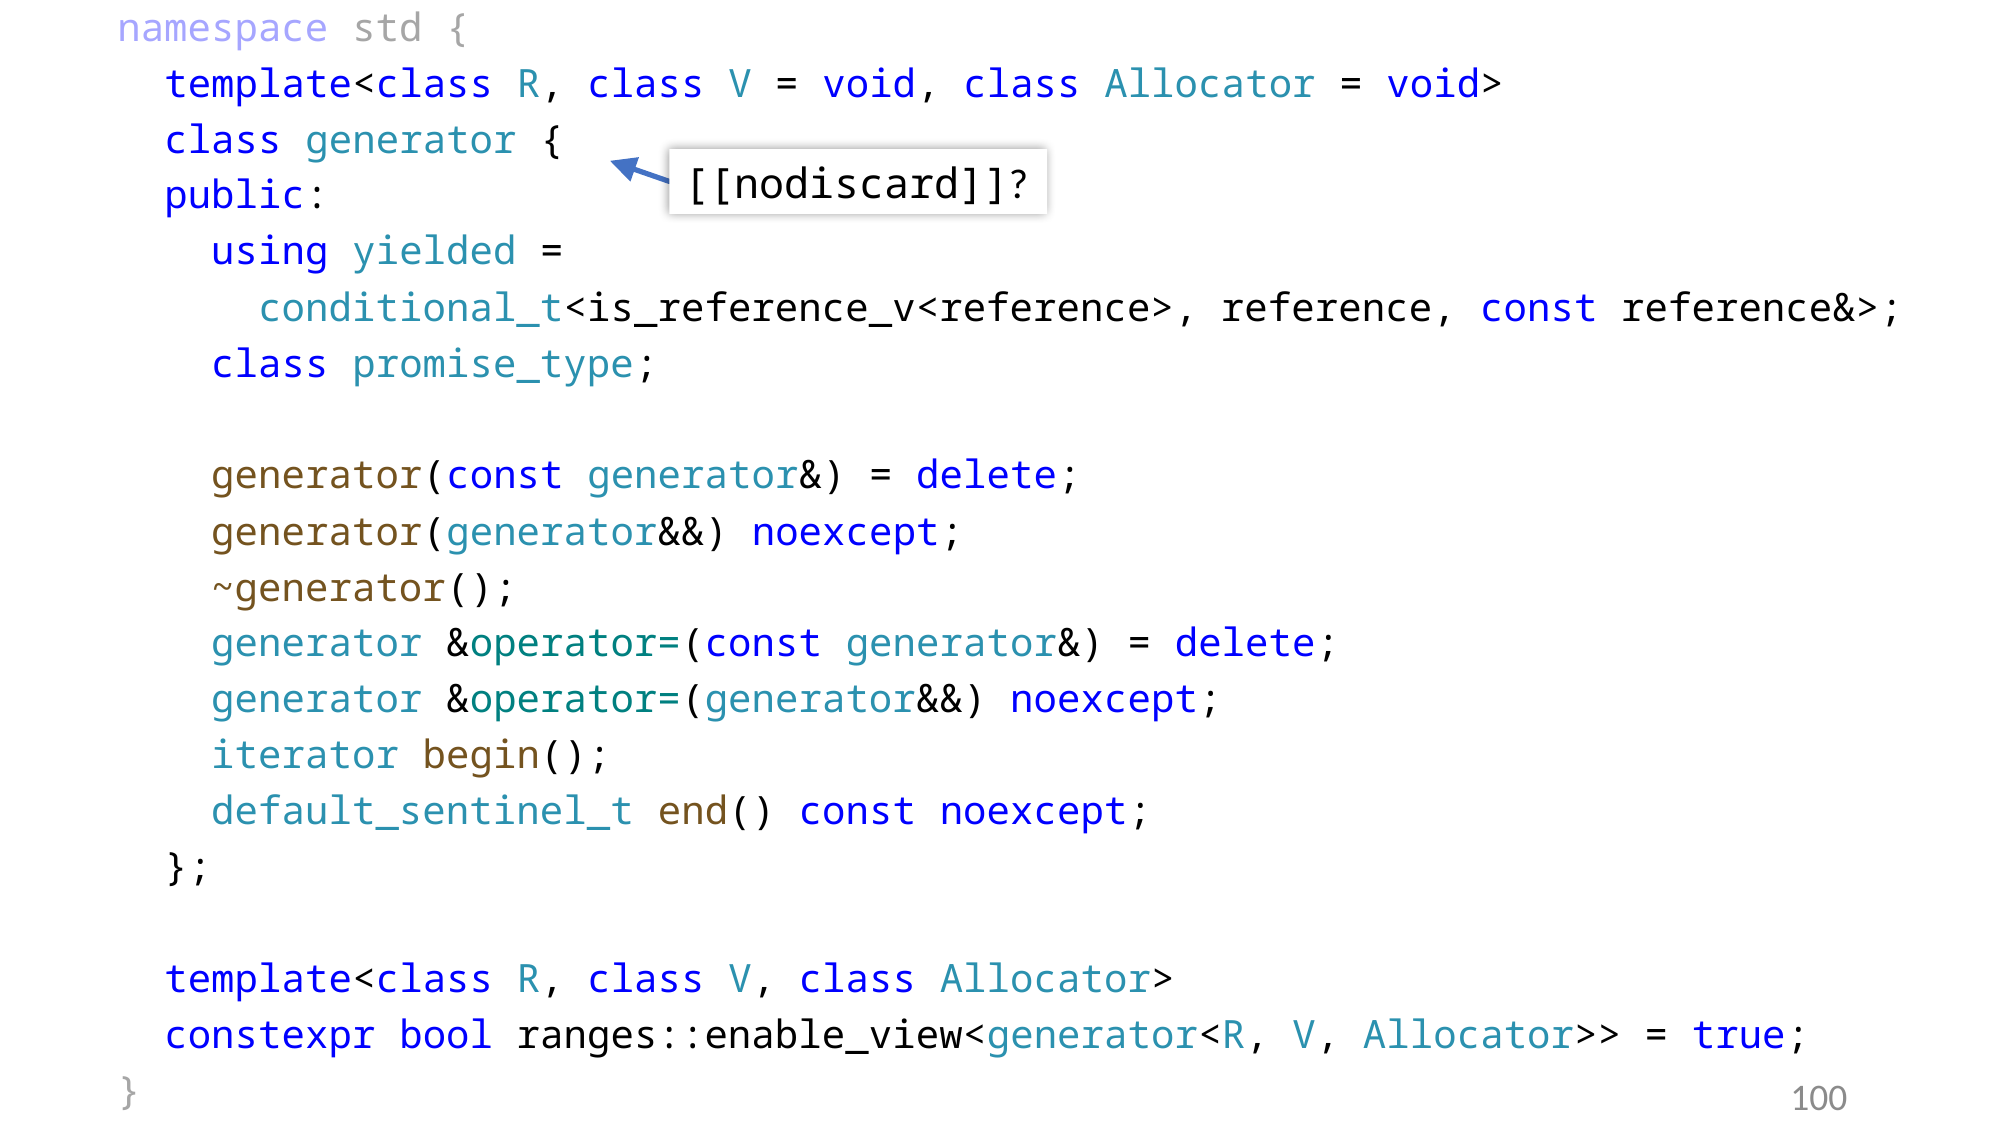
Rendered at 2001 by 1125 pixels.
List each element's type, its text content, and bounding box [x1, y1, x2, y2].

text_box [610, 160, 670, 182]
list namespace std { template<class R, class V = void, class Allocator = void> class generator { public: using yielded = conditional_t<is_reference_v<reference>, reference, const reference&>; class promise_type; generator(const generator&) = delete; generator(generator&&) noexcept; ~generator(); generator &operator=(const generator&) = delete; generator &operator=(generator&&) noexcept; iterator begin(); default_sentinel_t end() const noexcept; }; template<class R, class V, class Allocator> constexpr bool ranges::enable_view<generator<R, V, Allocator>> = true; } [102, 0, 2000, 1125]
text_box [[nodiscard]]? [669, 149, 1048, 214]
slide_number 100 [1412, 1065, 1863, 1125]
